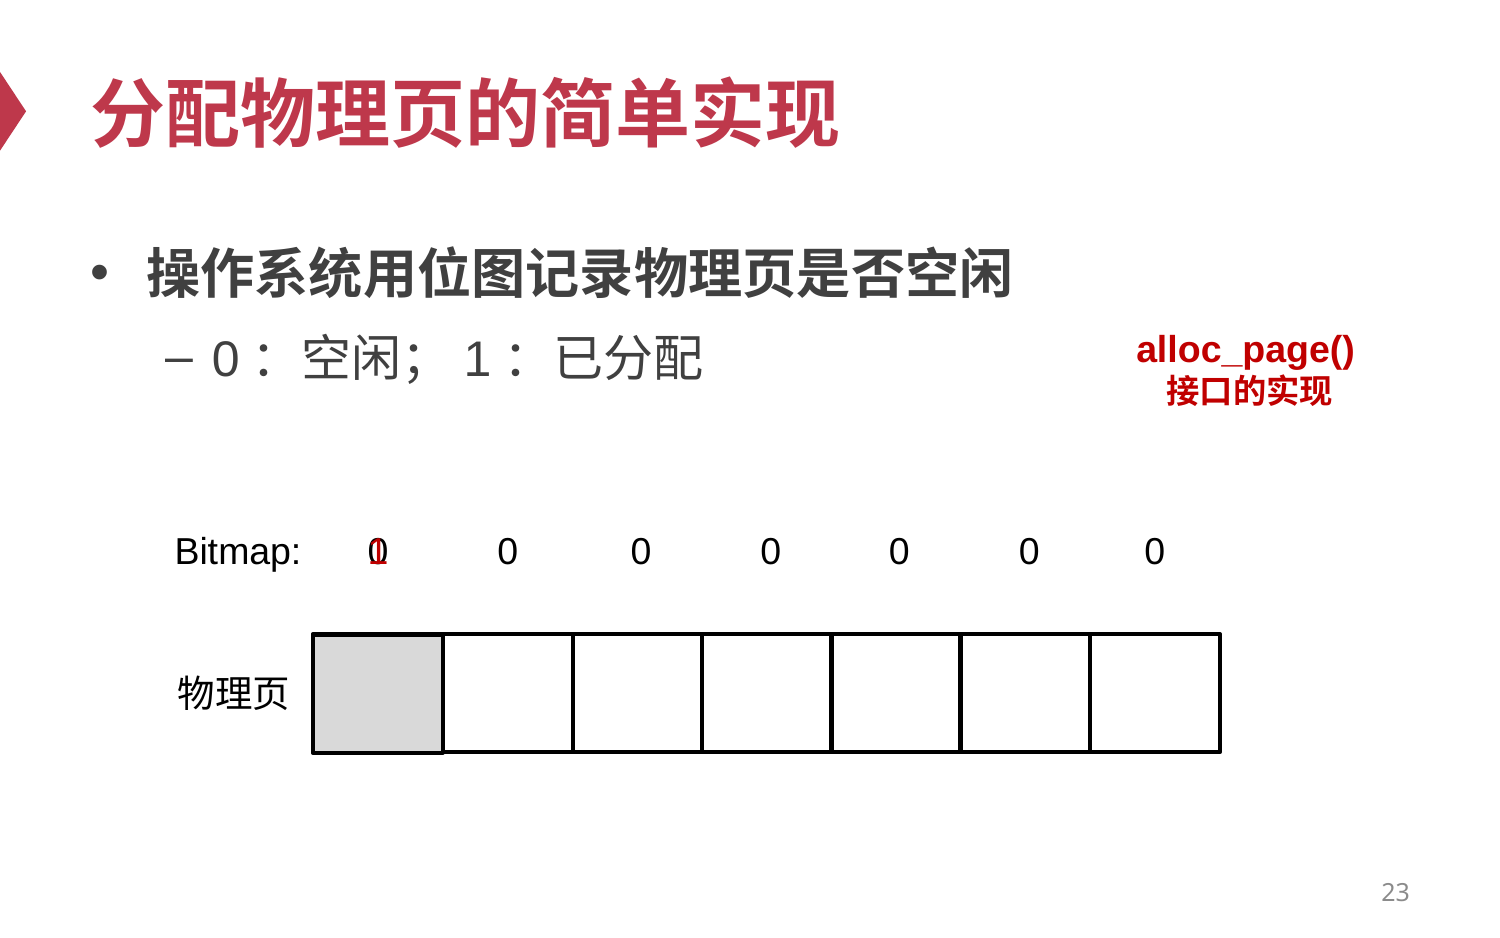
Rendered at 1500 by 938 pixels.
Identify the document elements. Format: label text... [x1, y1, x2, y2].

slide_number 23 [1074, 868, 1425, 919]
text_box 0 [1129, 520, 1181, 580]
text_box 1 [352, 519, 404, 580]
text_box [700, 632, 829, 754]
text_box [1088, 632, 1222, 754]
title 分配物理页的简单实现 [75, 37, 1425, 186]
text_box 0 [745, 520, 797, 580]
text_box 0 [482, 520, 534, 580]
text_box 物理页 [162, 662, 306, 723]
text_box 0 [874, 520, 925, 580]
text_box [571, 632, 700, 754]
text_box [958, 632, 1088, 754]
text_box 0 [615, 520, 667, 580]
text_box Bitmap: [159, 520, 317, 580]
text_box alloc_page()接口的实现 [1112, 317, 1388, 418]
text_box [311, 633, 445, 755]
list 操作系统用位图记录物理页是否空闲 0：空闲；1：已分配 [75, 218, 1425, 838]
text_box [441, 632, 571, 754]
text_box [829, 632, 958, 754]
text_box 0 [1004, 520, 1055, 580]
